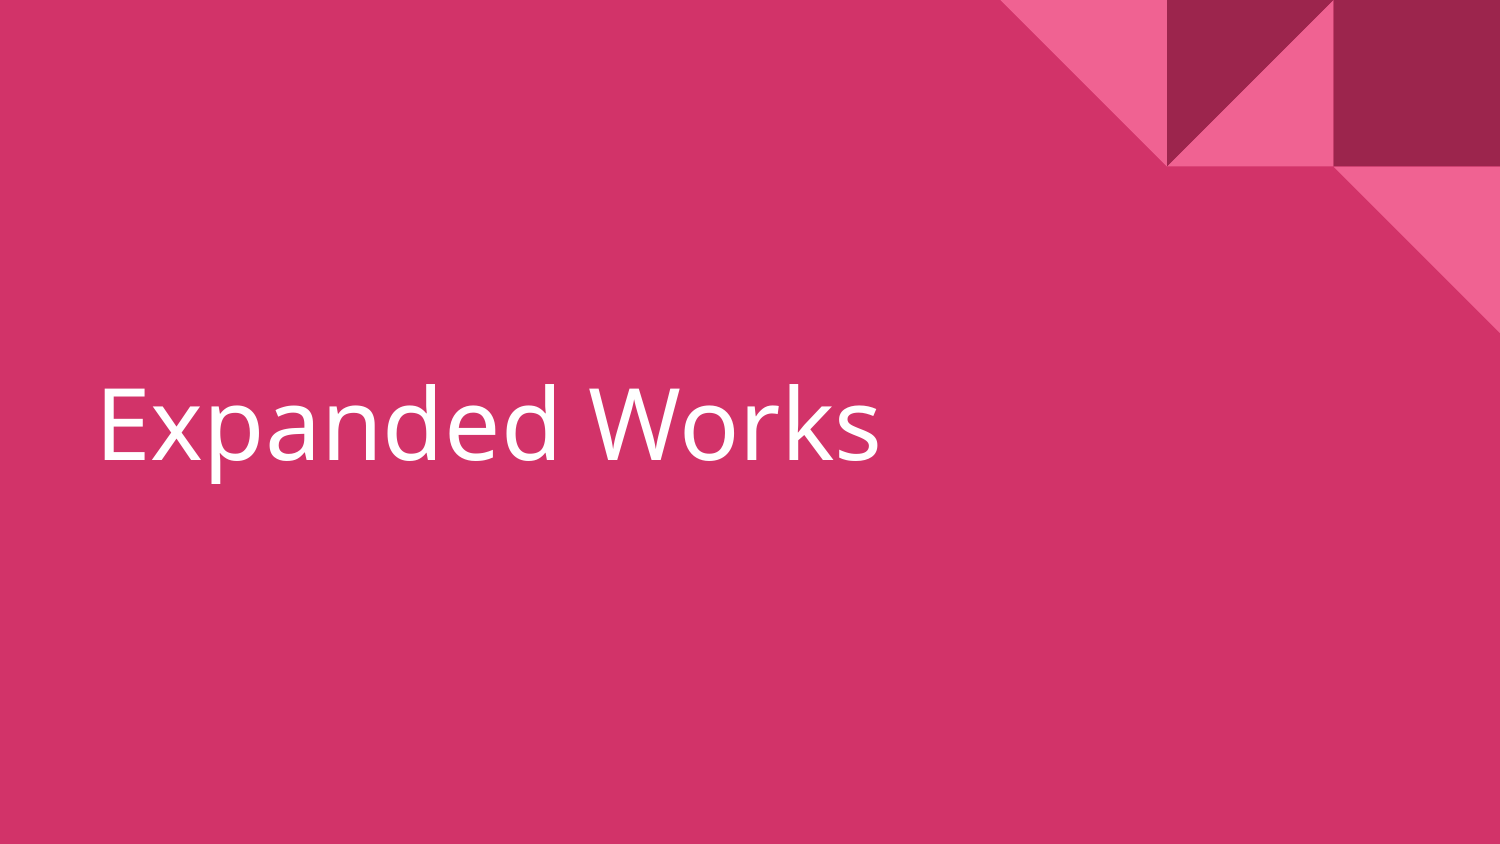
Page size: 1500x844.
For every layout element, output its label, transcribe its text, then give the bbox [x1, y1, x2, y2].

title Expanded Works [80, 86, 1003, 758]
